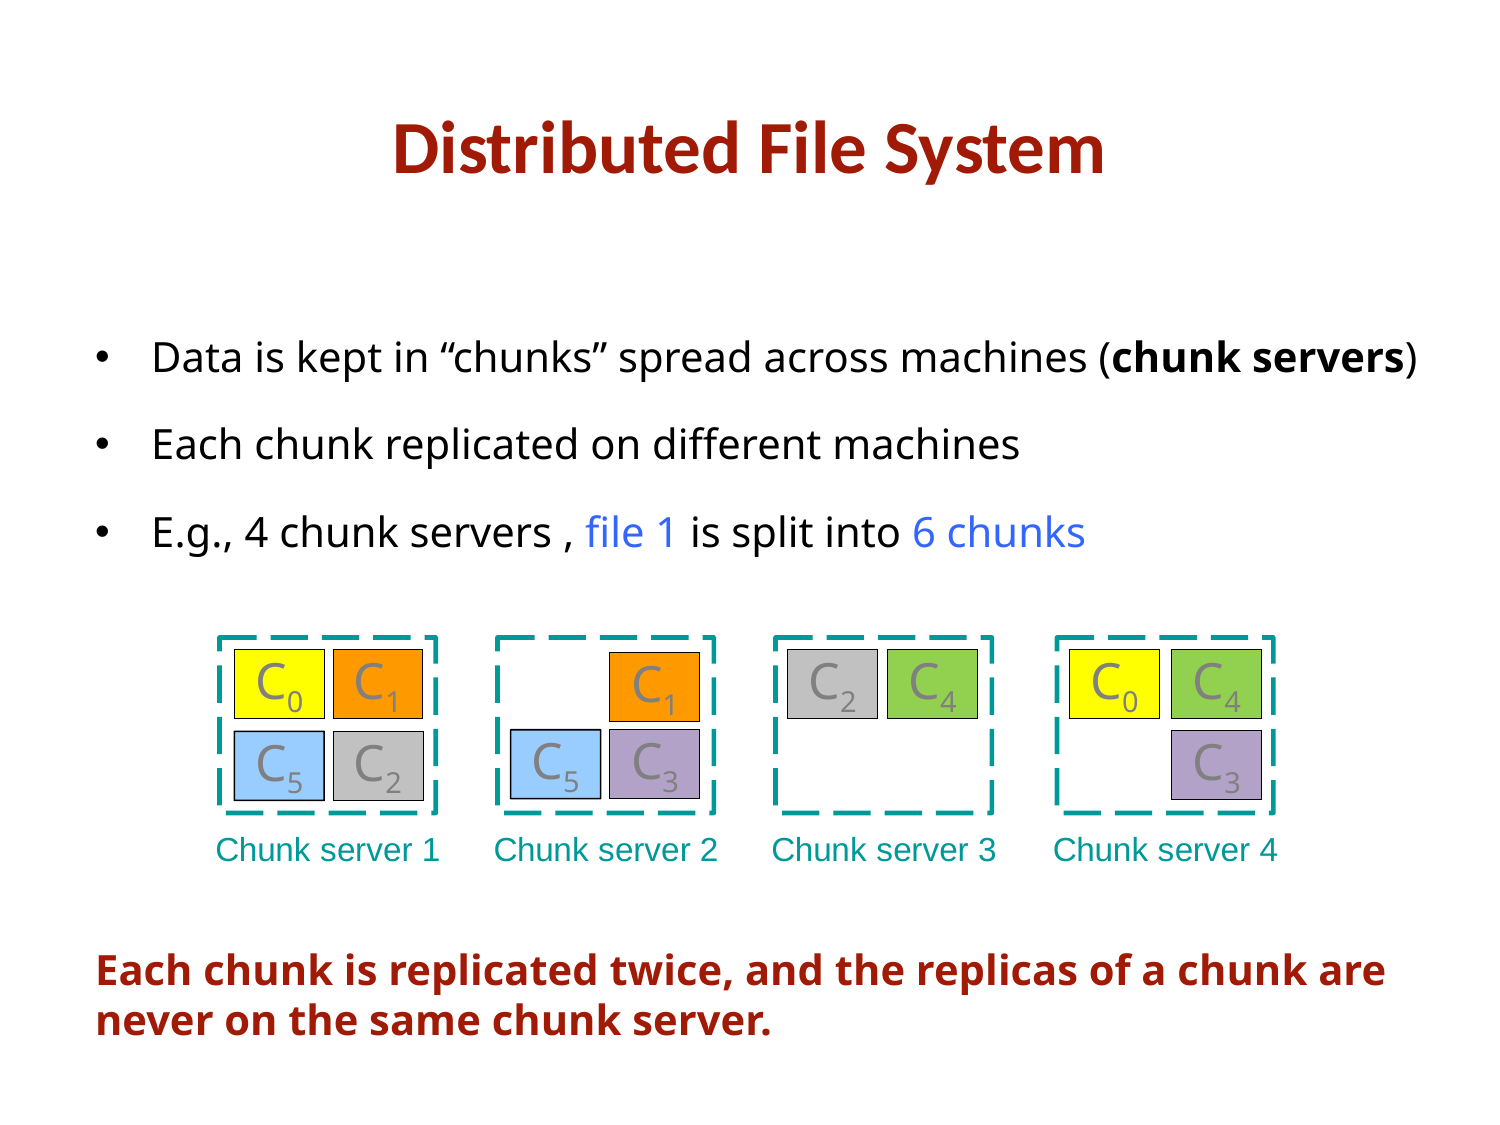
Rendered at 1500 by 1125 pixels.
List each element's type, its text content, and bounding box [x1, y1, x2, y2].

title Distributed File System [112, 50, 1388, 238]
text_box Data is kept in “chunks” spread across machines (chunk servers) Each chunk replicated on different machines E.g., 4 chunk servers , file 1 is split into 6 chunks Each chunk is replicated twice, and the replicas of a chunk are never on the same chunk server. [80, 323, 1471, 1051]
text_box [199, 637, 1295, 877]
